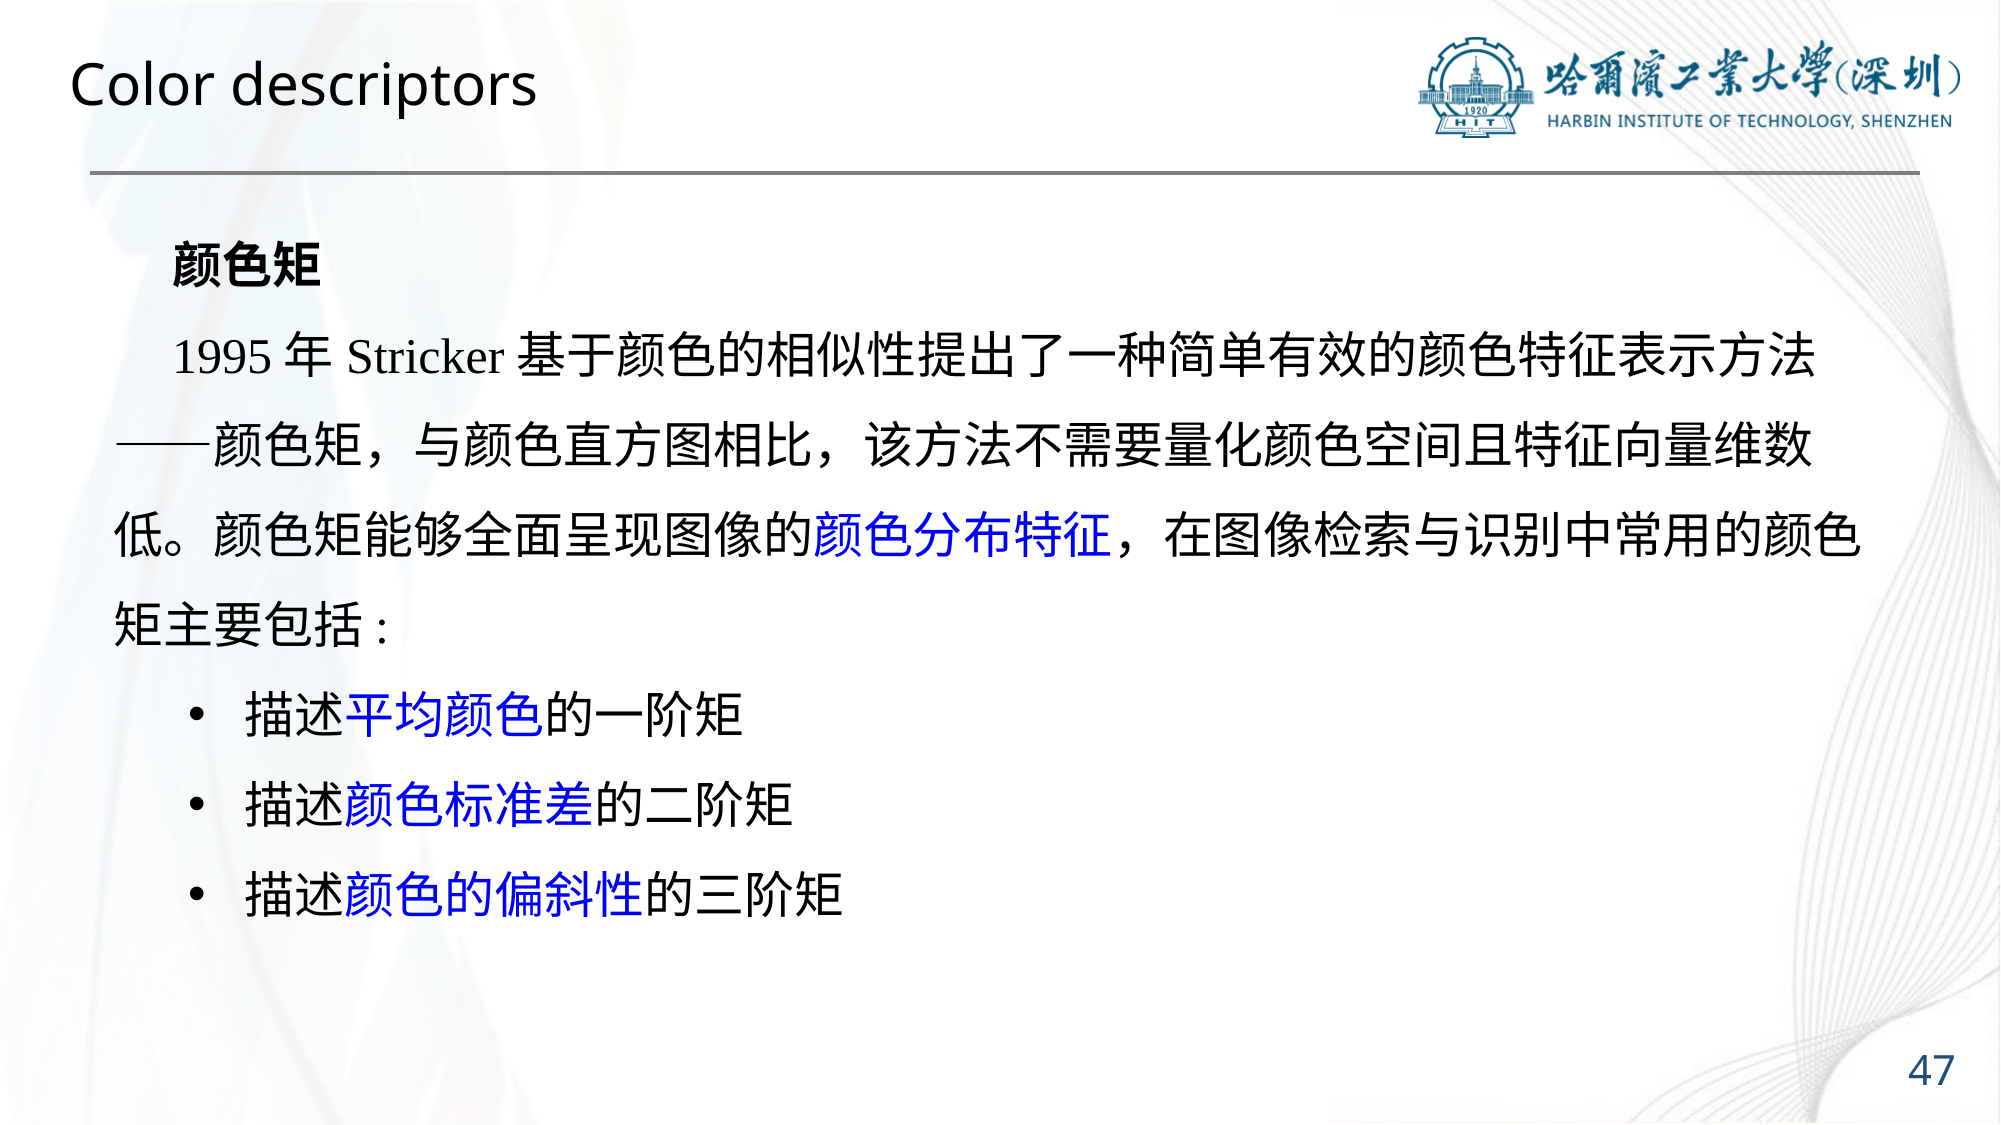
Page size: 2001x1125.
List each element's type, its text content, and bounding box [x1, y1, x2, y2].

picture [0, 0, 2001, 1125]
title Color descriptors [54, 0, 1385, 174]
slide_number 47 [1521, 1042, 1972, 1103]
text_box 颜色矩 1995年Stricker基于颜色的相似性提出了一种简单有效的颜色特征表示方法——颜色矩，与颜色直方图相比，该方法不需要量化颜色空间且特征向量维数低。颜色矩能够全面呈现图像的颜色分布特征，在图像检索与识别中常用的颜色矩主要包括: 描述平均颜色的一阶矩 描述颜色标准差的二阶矩 描述颜色的偏斜性的三阶矩 [98, 196, 1881, 931]
